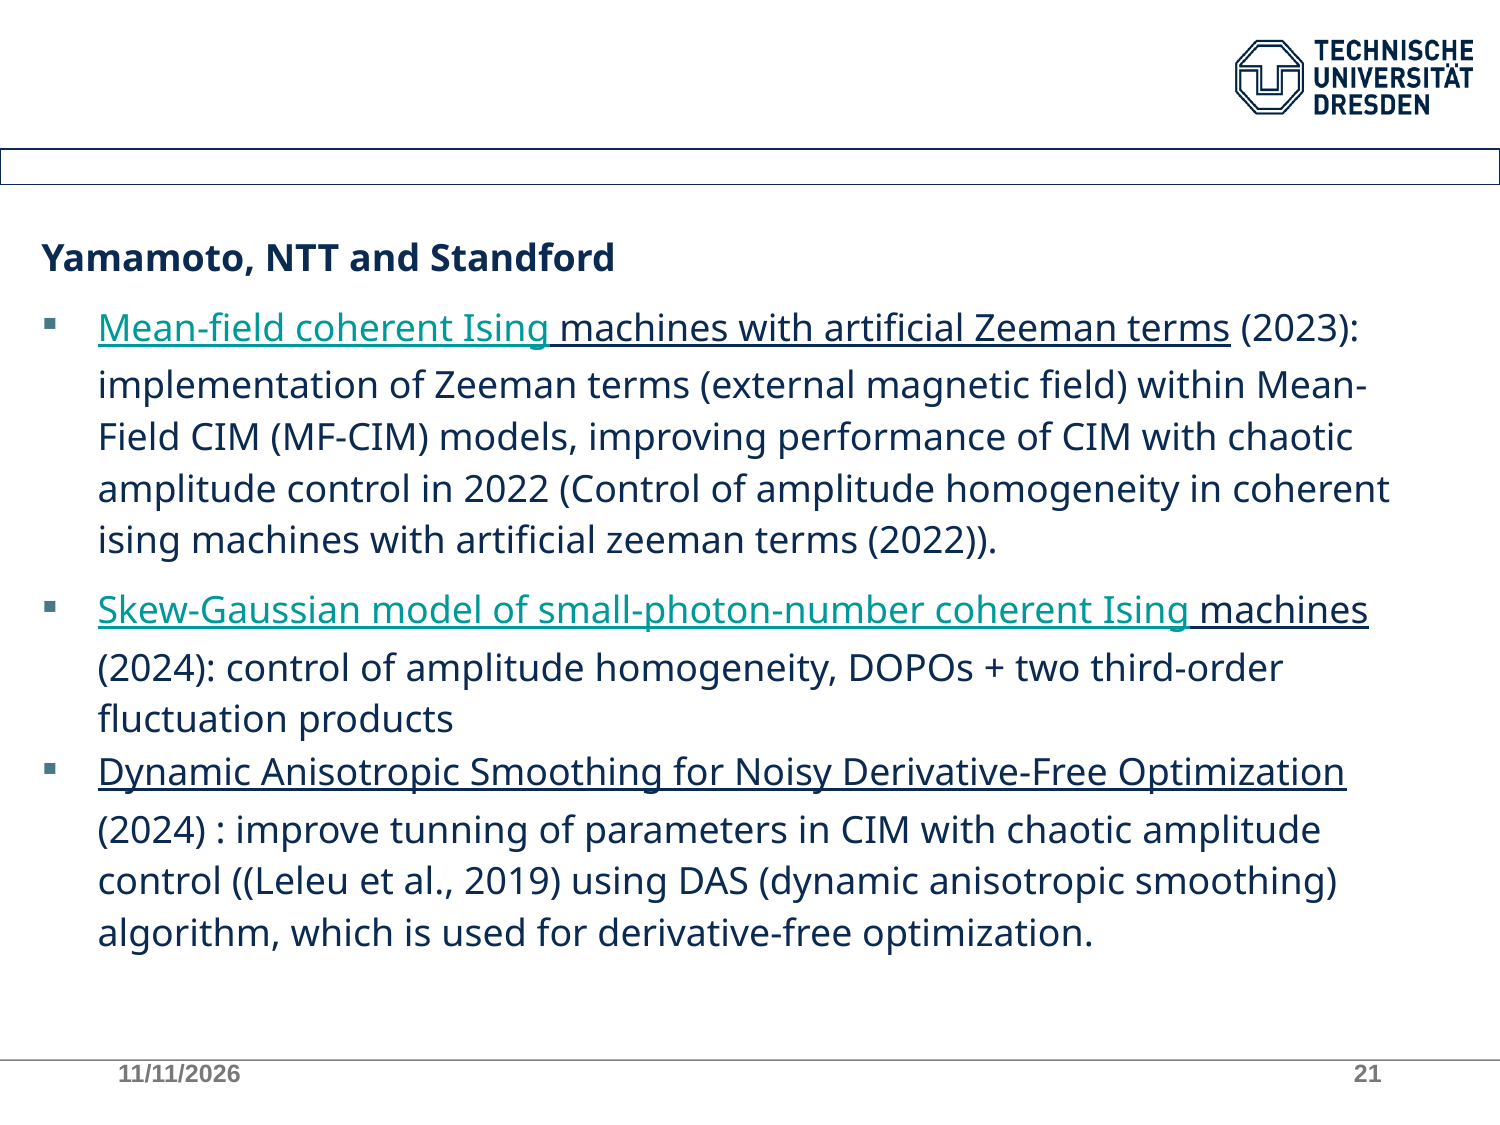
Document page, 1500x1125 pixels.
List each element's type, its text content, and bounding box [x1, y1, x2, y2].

slide_number 21 [1059, 1042, 1397, 1103]
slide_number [103, 1042, 441, 1103]
footer [496, 1042, 1004, 1103]
picture [1234, 39, 1473, 115]
